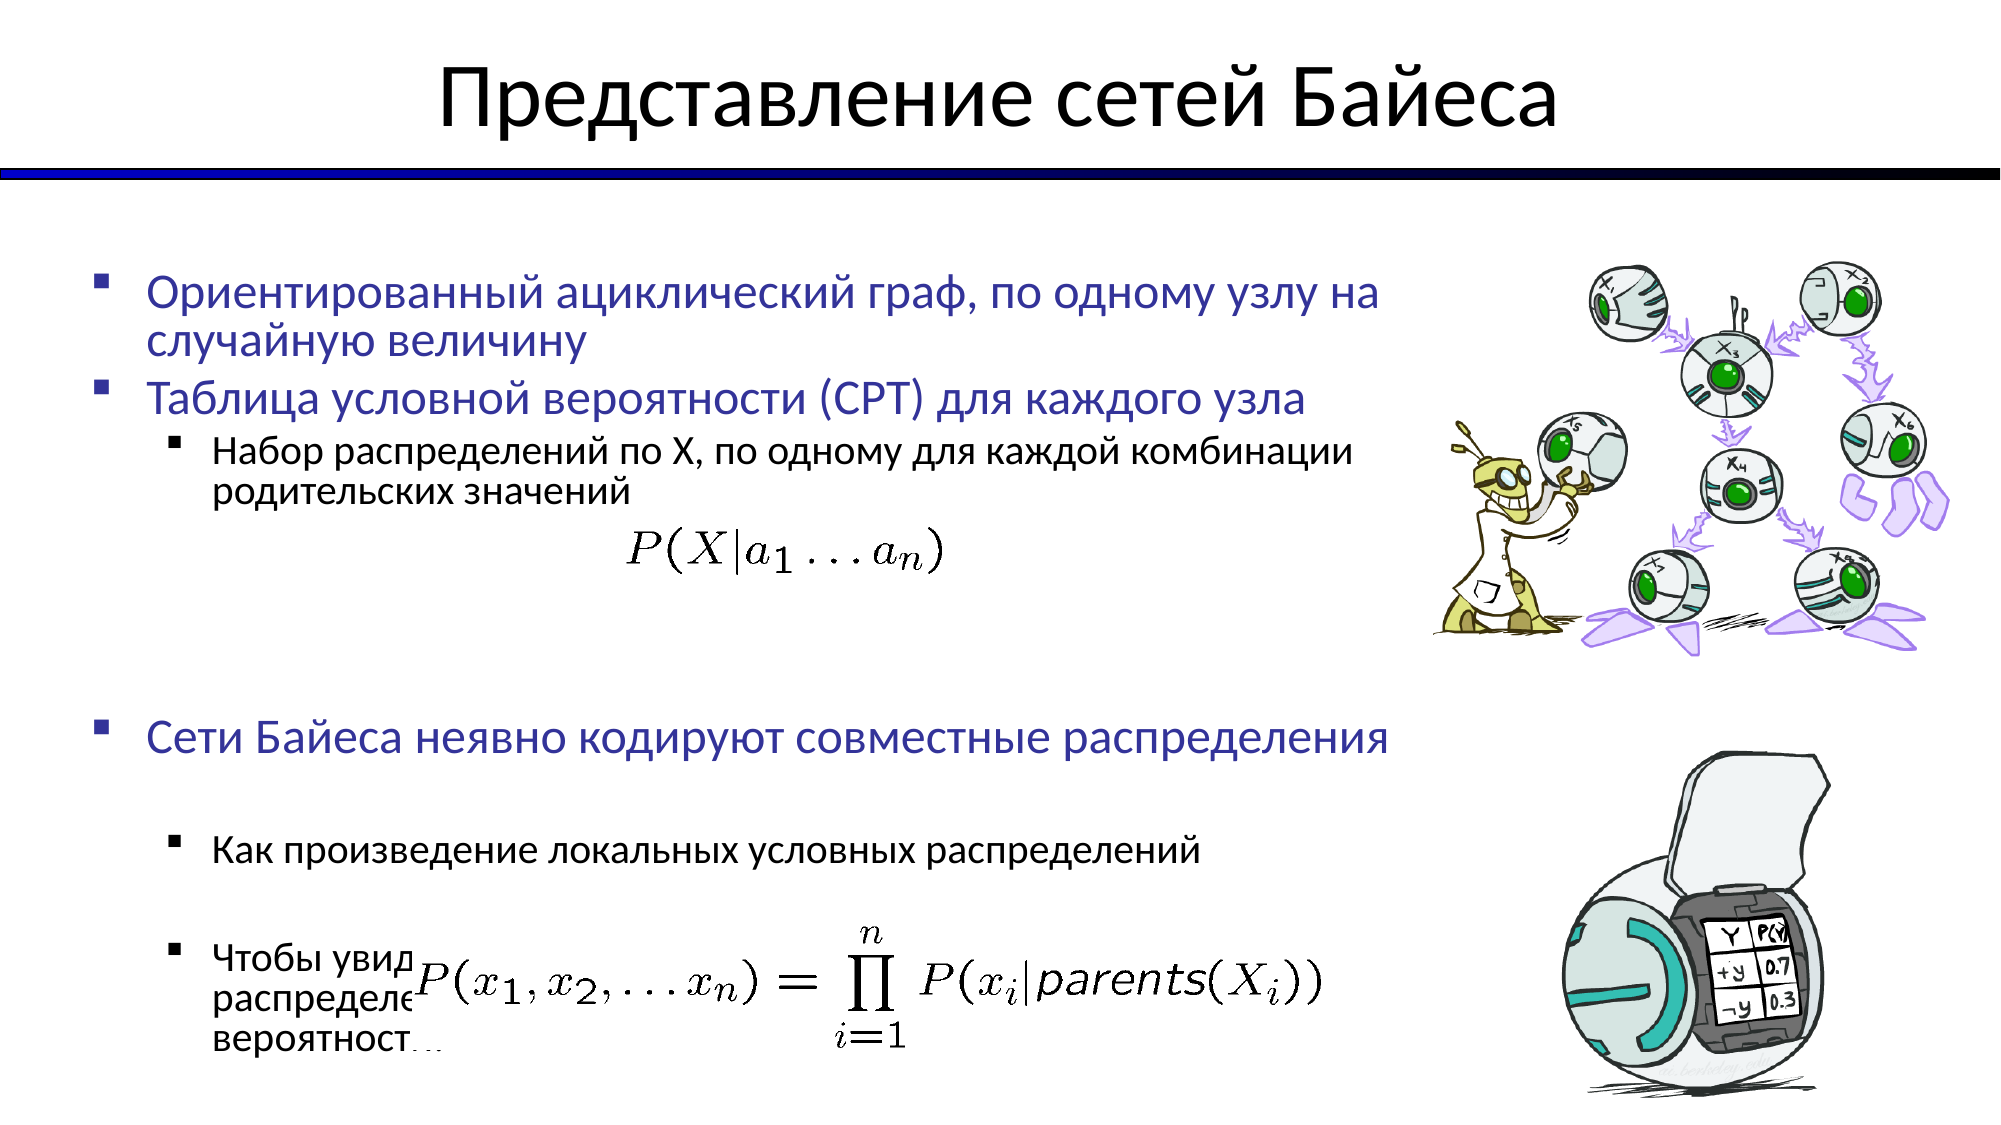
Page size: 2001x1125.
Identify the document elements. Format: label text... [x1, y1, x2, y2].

picture [1524, 737, 1864, 1125]
picture [412, 924, 1321, 1051]
title Представление сетей Байеса [0, 0, 2000, 184]
picture [624, 527, 942, 577]
list Ориентированный ациклический граф, по одному узлу на случайную величину Таблица условной вероятности (CPT) для каждого узла Набор распределений по X, по одному для каждой комбинации родительских значений Сети Байеса неявно кодируют совместные распределения Как произведение локальных условных распределений Чтобы увидеть, какую вероятность сеть дает для полного распределения, перемножьте все соответствующие условные вероятности: [74, 262, 1438, 1051]
picture [1396, 249, 1963, 663]
